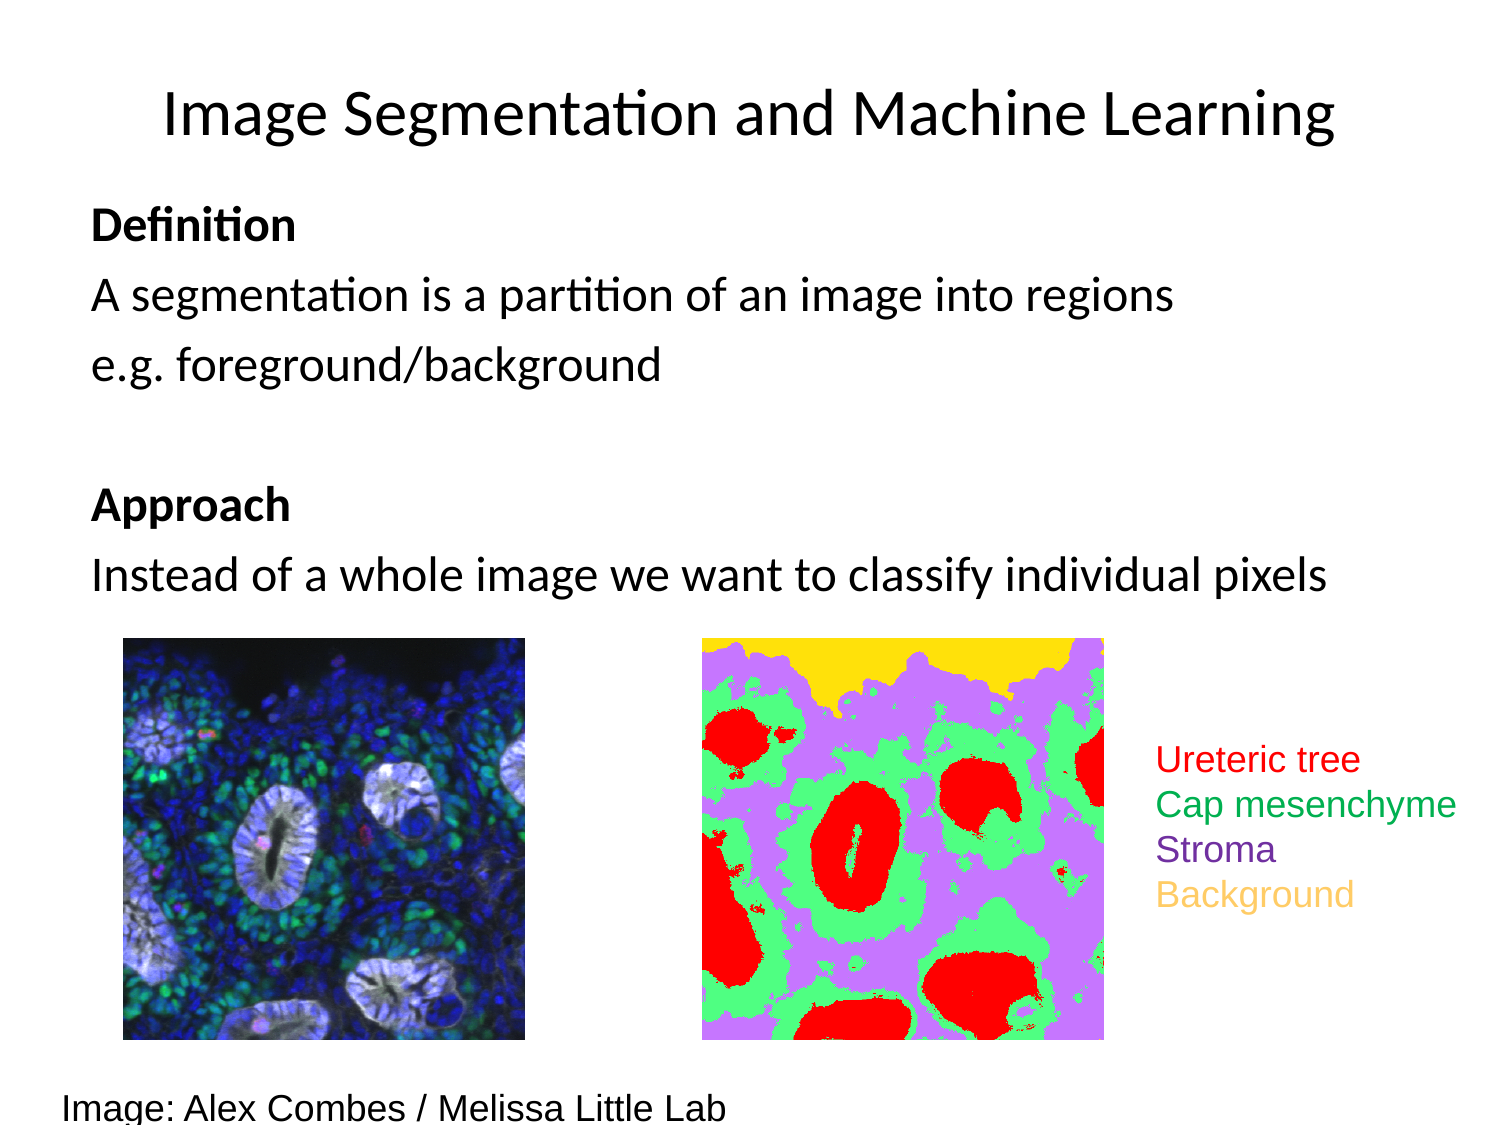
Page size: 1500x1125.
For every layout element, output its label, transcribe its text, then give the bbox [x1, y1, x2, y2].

picture [123, 638, 525, 1040]
text_box Image Segmentation and Machine Learning [75, 45, 1424, 172]
picture [702, 638, 1104, 1040]
text_box Ureteric tree Cap mesenchyme Stroma Background [1140, 727, 1472, 922]
text_box Definition A segmentation is a partition of an image into regions e.g. foreground/background Approach Instead of a whole image we want to classify individual pixels [75, 184, 1424, 1004]
text_box Image: Alex Combes / Melissa Little Lab [46, 1076, 742, 1125]
